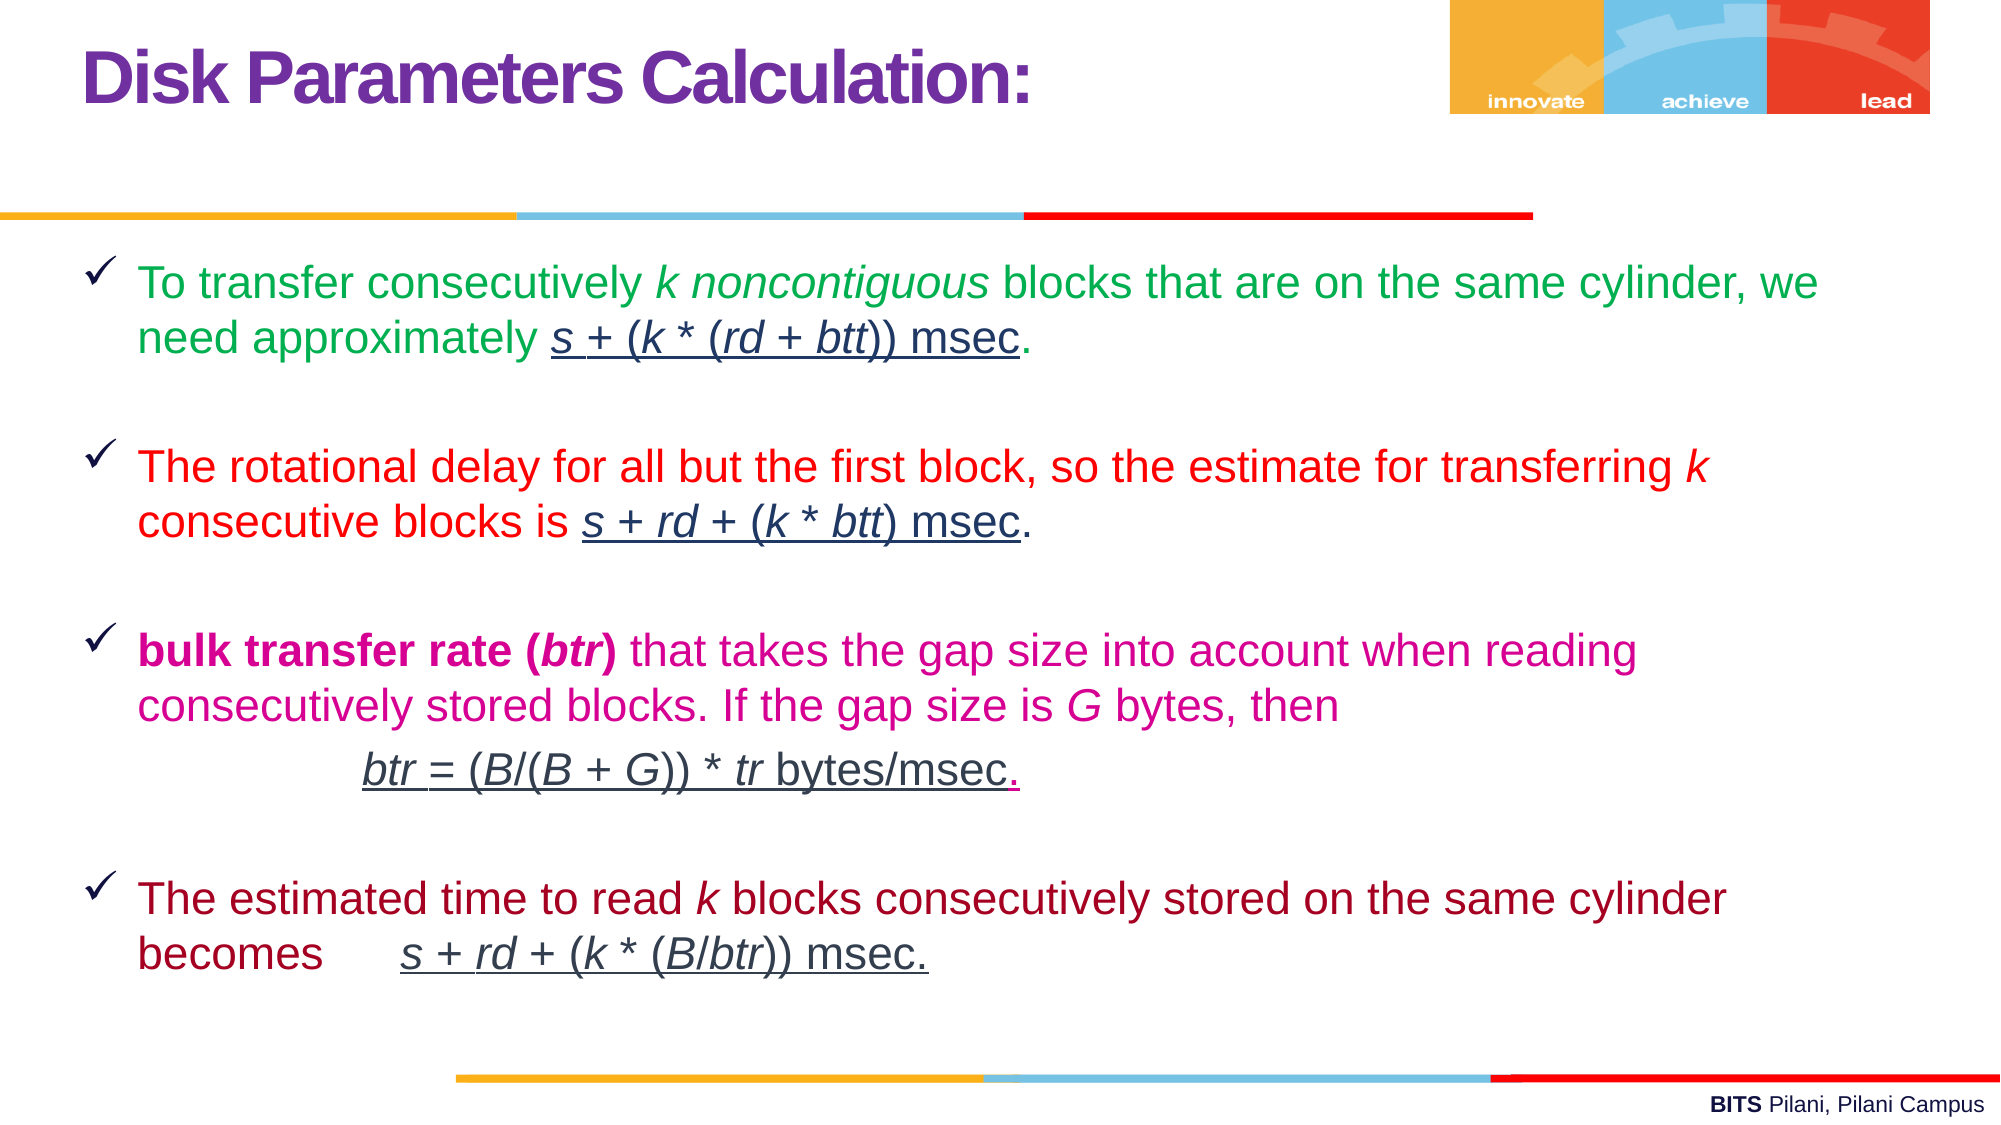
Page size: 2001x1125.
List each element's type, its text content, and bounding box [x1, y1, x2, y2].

list Disk Parameters Calculation: [66, 24, 1450, 213]
list To transfer consecutively k noncontiguous blocks that are on the same cylinder, we need approximately s + (k * (rd + btt)) msec. The rotational delay for all but the first block, so the estimate for transferring k consecutive blocks is s + rd + (k * btt) msec. bulk transfer rate (btr) that takes the gap size into account when reading consecutively stored blocks. If the gap size is G bytes, then btr = (B/(B + G)) * tr bytes/msec. The estimated time to read k blocks consecutively stored on the same cylinder becomes s + rd + (k * (B/btr)) msec. [66, 245, 1867, 988]
picture [1449, 0, 1930, 114]
